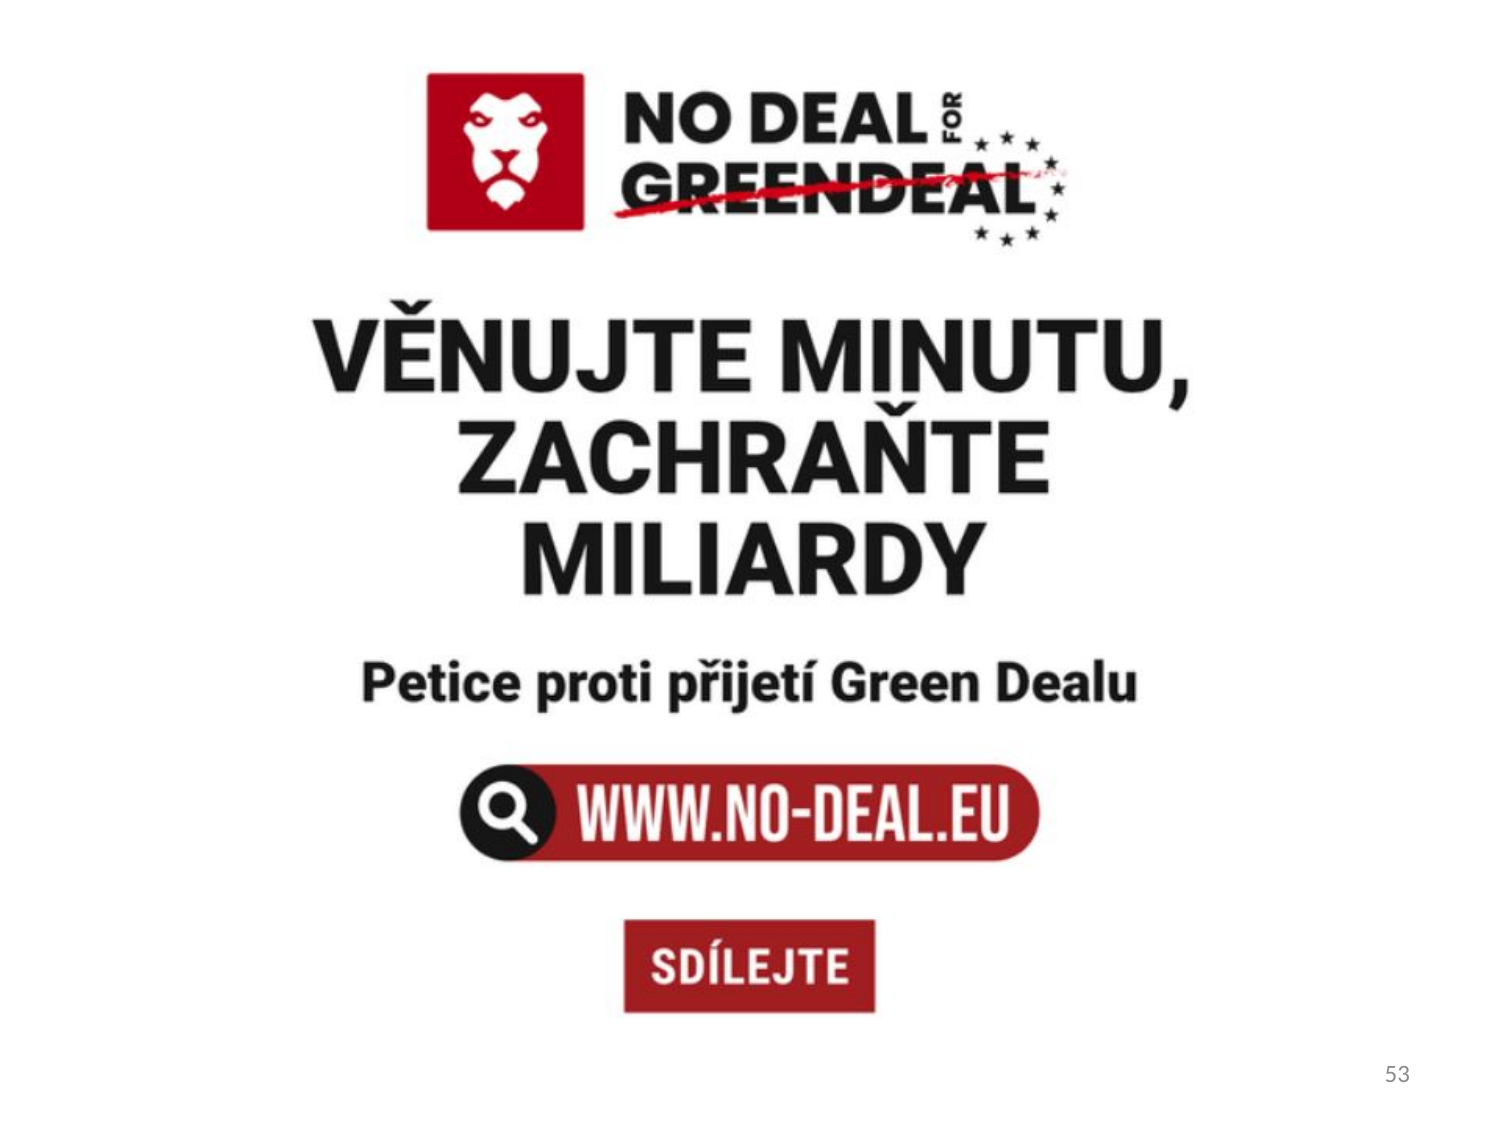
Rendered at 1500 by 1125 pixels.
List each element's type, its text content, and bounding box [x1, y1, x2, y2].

slide_number 53 [1074, 1042, 1425, 1103]
picture [230, 42, 1269, 1026]
